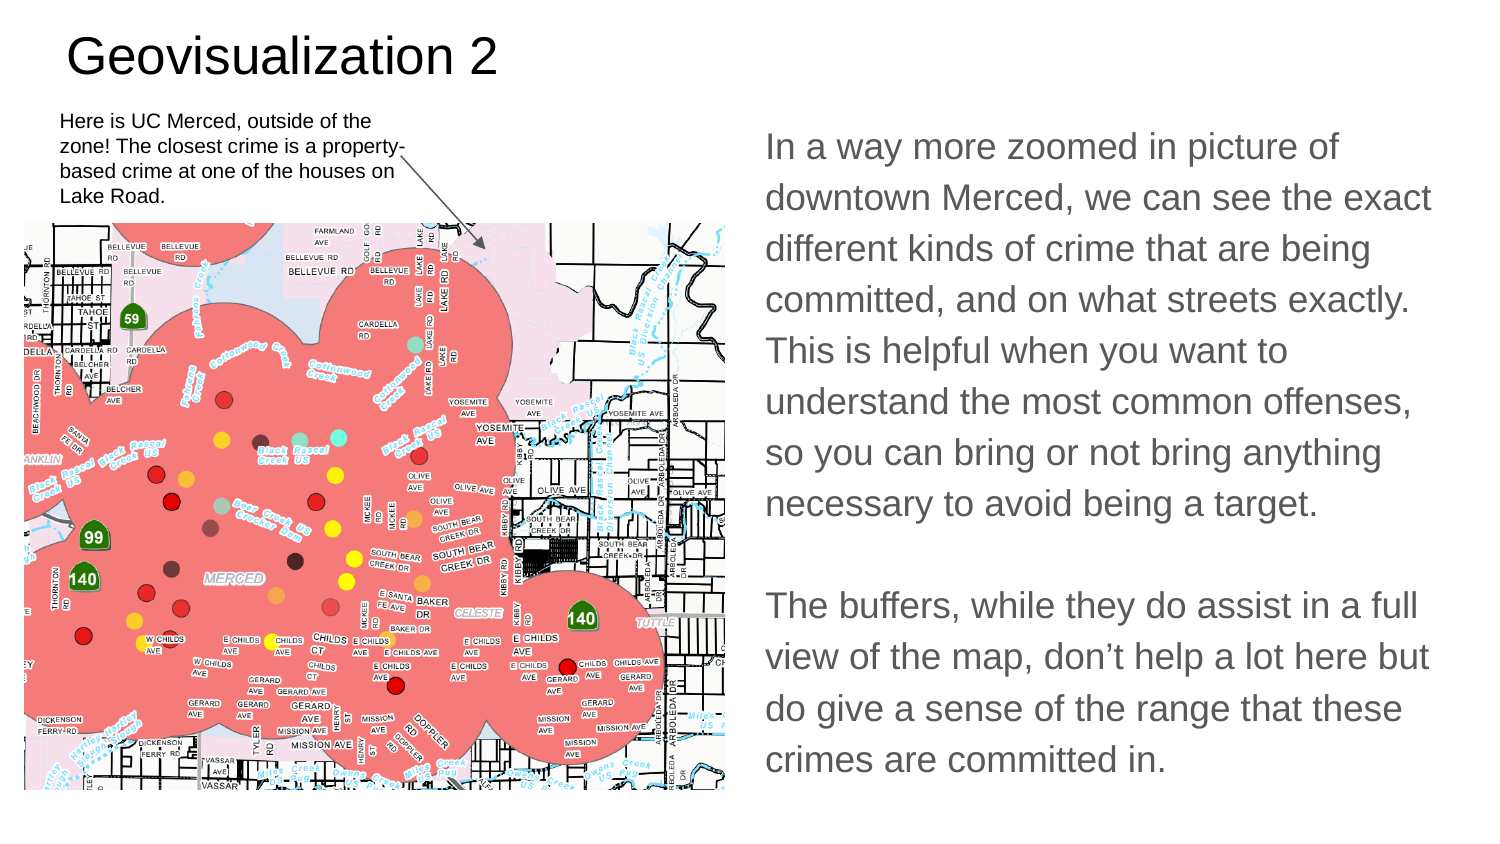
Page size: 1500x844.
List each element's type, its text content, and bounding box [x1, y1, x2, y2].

title Geovisualization 2 [51, 6, 1449, 101]
text_box Here is UC Merced, outside of the zone! The closest crime is a property-based crime at one of the houses on Lake Road. [44, 92, 442, 222]
picture [24, 223, 726, 790]
list In a way more zoomed in picture of downtown Merced, we can see the exact different kinds of crime that are being committed, and on what streets exactly. This is helpful when you want to understand the most common offenses, so you can bring or not bring anything necessary to avoid being a target. The buffers, while they do assist in a full view of the map, don’t help a lot here but do give a sense of the range that these crimes are committed in. [750, 100, 1449, 801]
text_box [400, 155, 486, 250]
